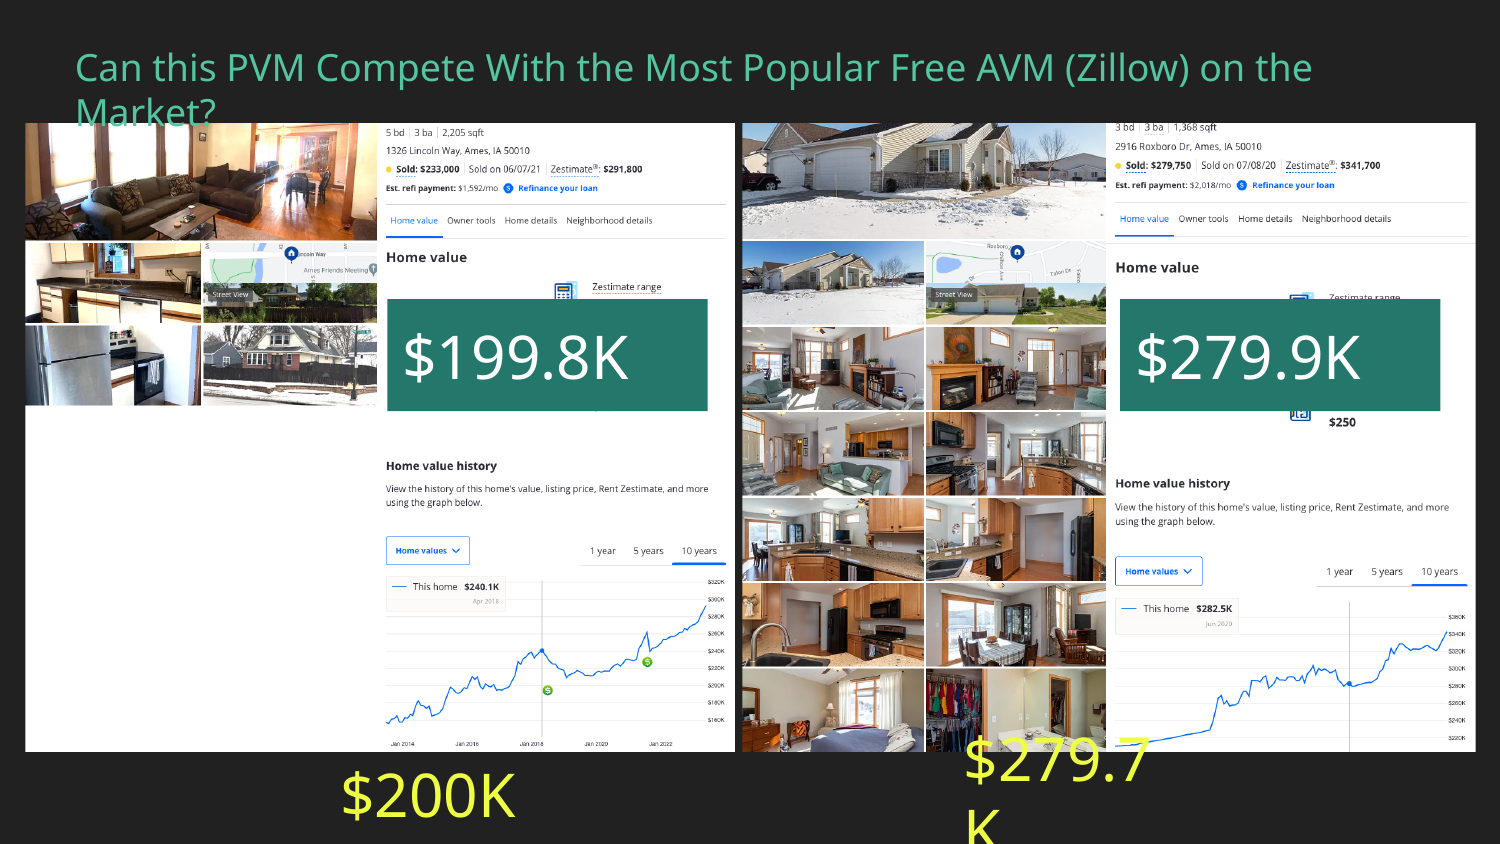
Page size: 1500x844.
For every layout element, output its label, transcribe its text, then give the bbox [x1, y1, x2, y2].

text_box Can this PVM Compete With the Most Popular Free AVM (Zillow) on the Market? [59, 29, 1449, 123]
text_box $200K [325, 766, 587, 820]
picture [742, 122, 1476, 752]
text_box $279.7K [948, 766, 1190, 820]
picture [25, 122, 736, 752]
